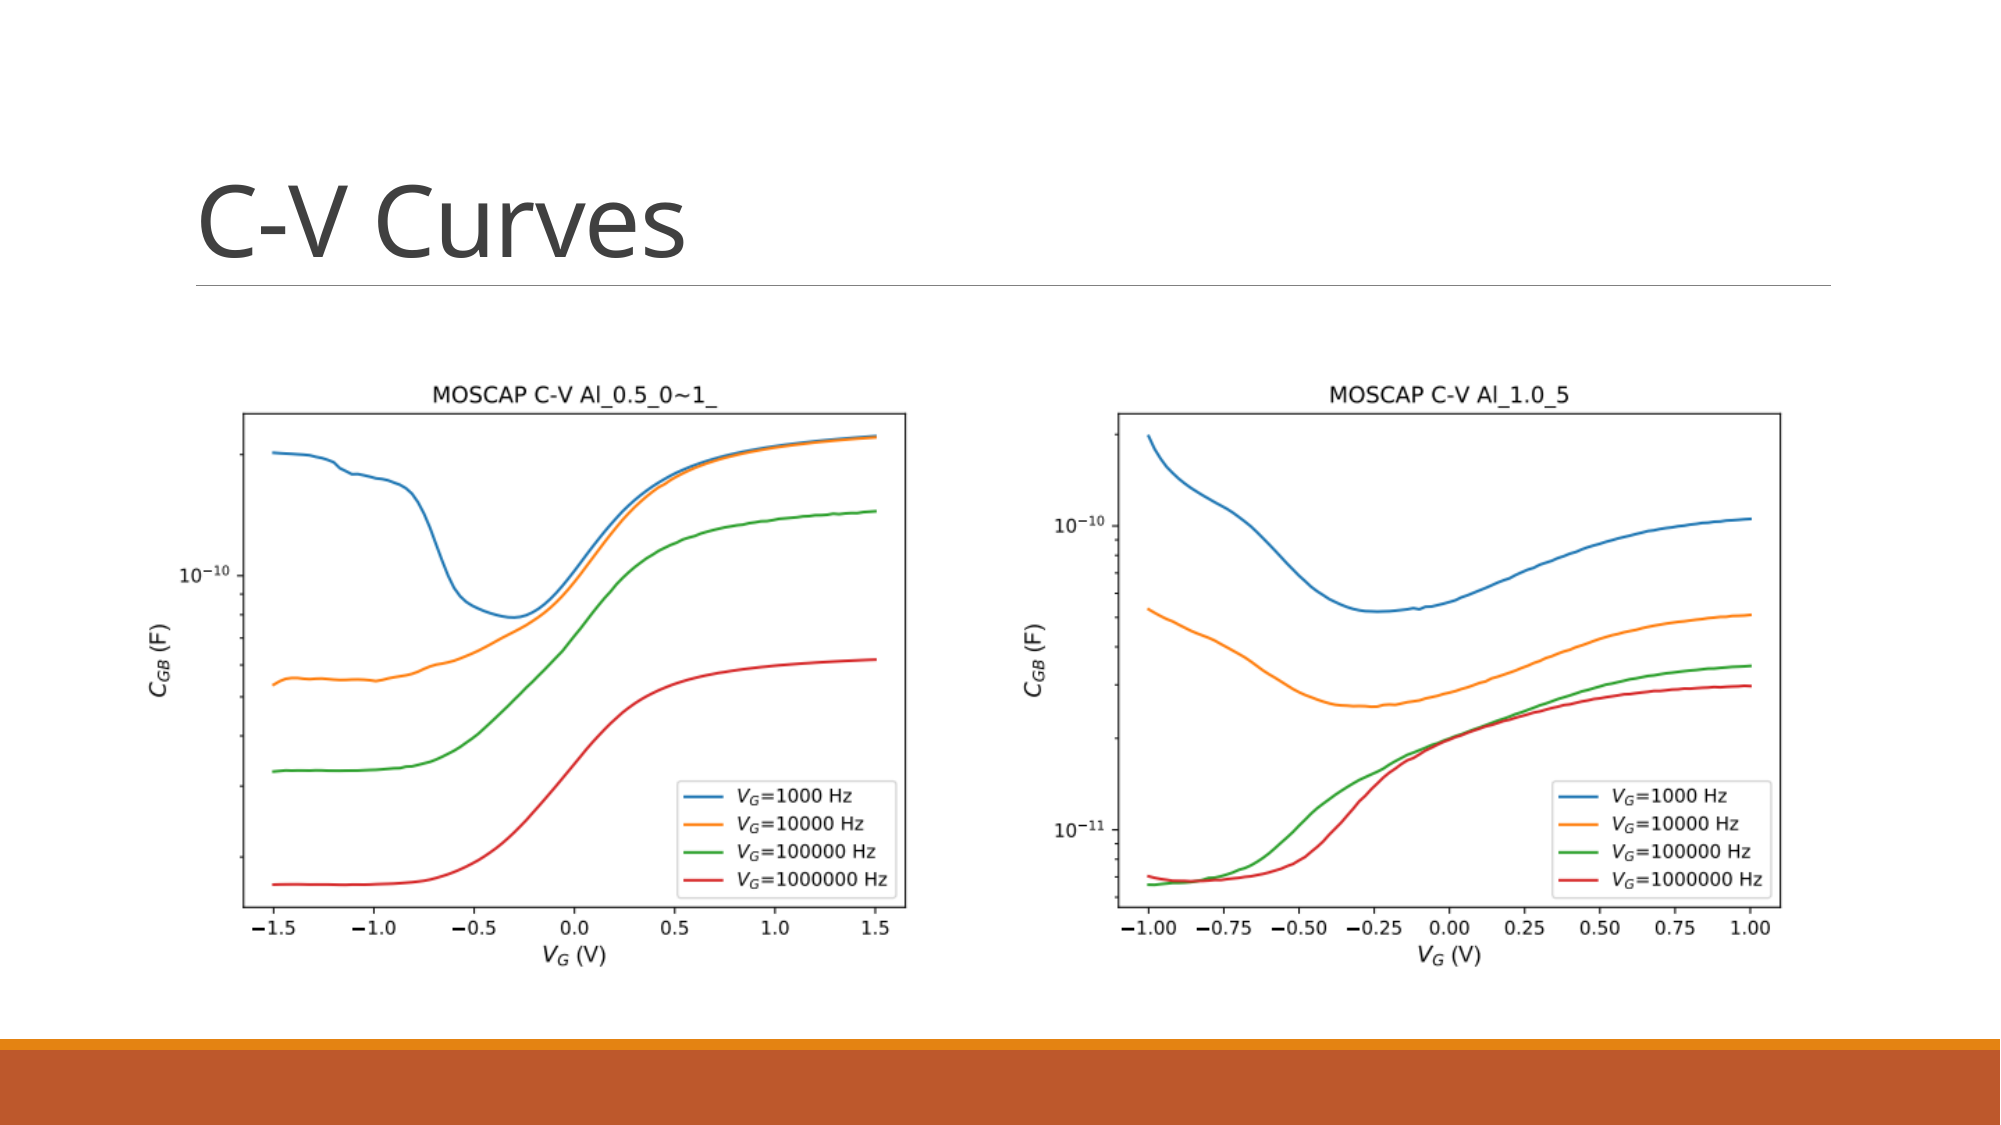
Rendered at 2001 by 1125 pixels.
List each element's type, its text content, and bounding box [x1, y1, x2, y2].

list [1011, 336, 1863, 976]
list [136, 336, 988, 976]
title C-V Curves [180, 47, 1830, 285]
